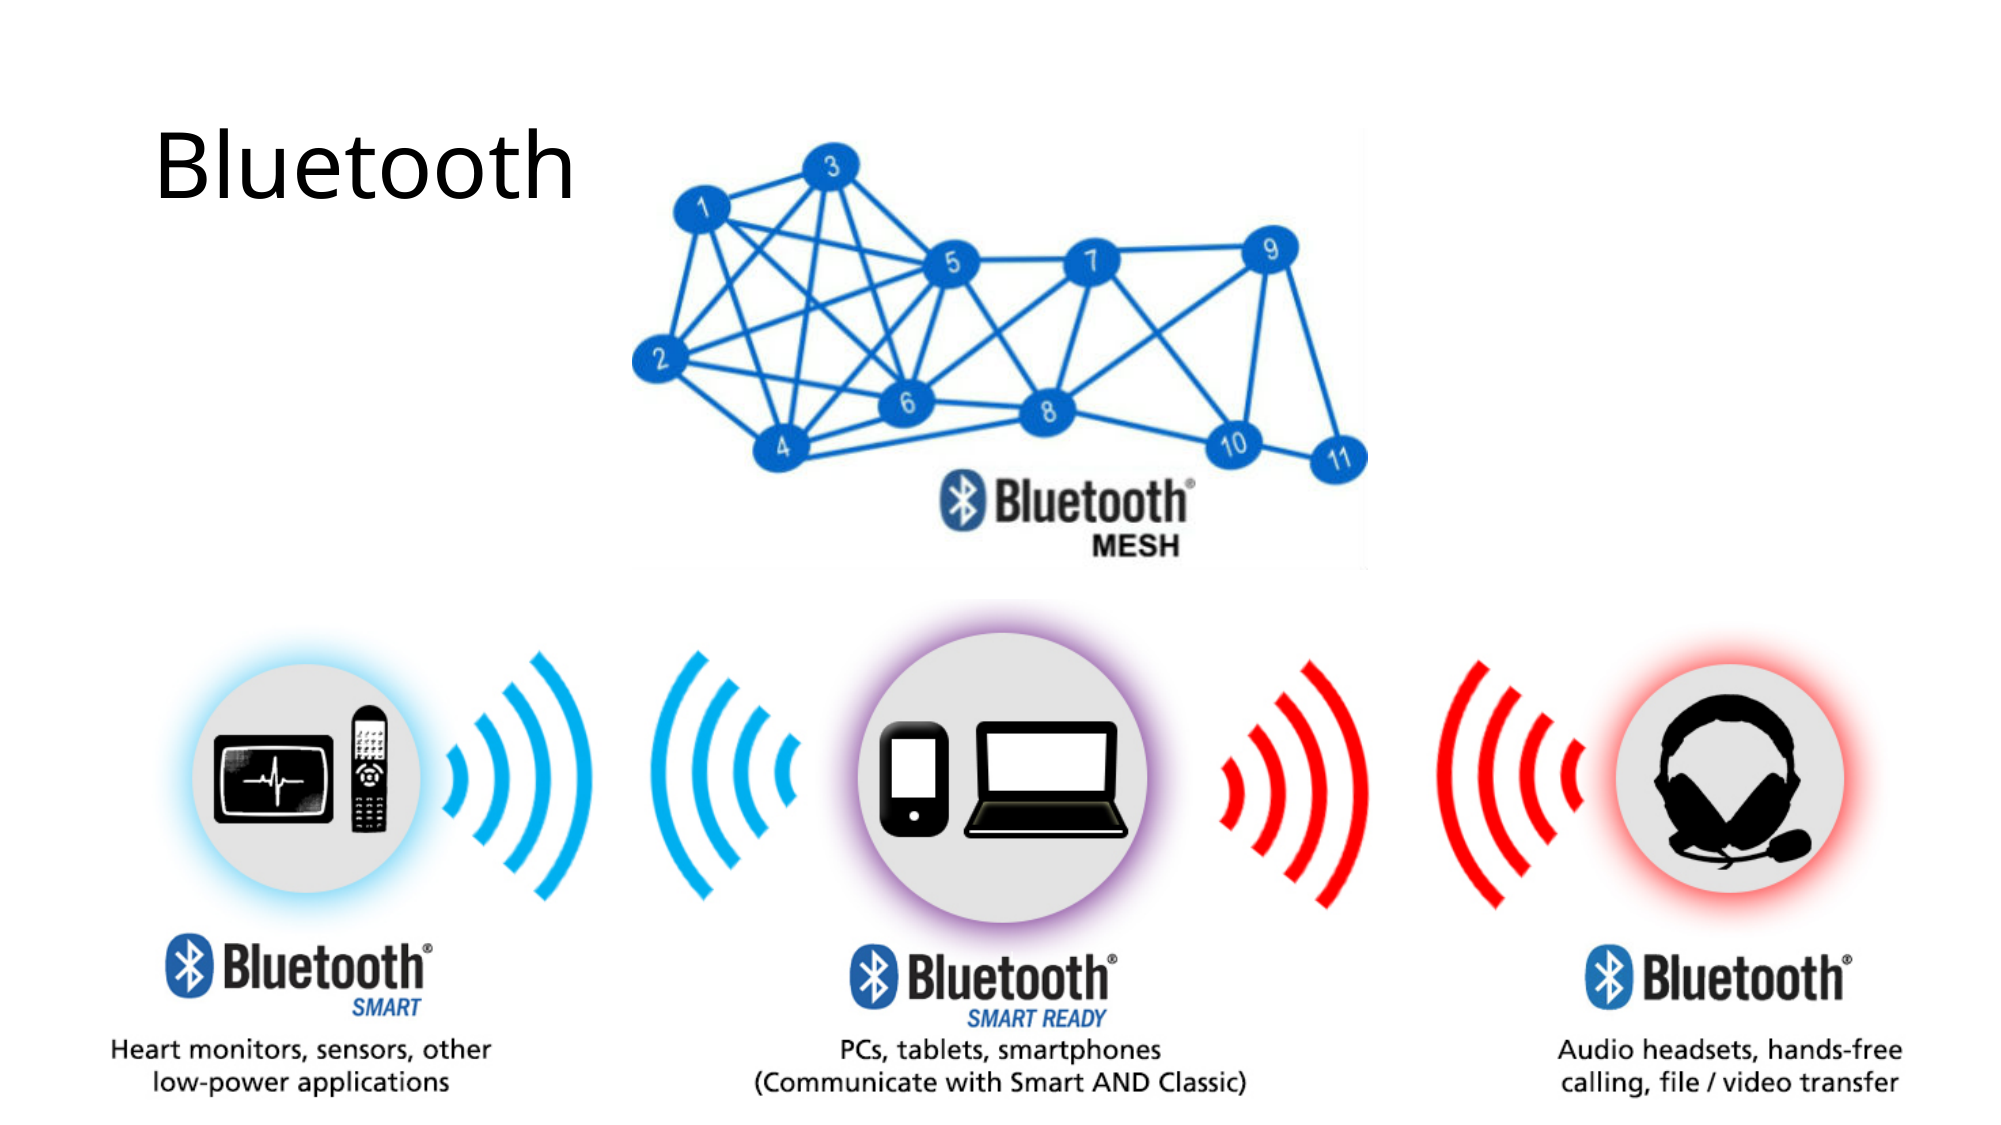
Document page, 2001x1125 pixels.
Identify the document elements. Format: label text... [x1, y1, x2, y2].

picture [632, 128, 1368, 570]
title Bluetooth [137, 59, 1863, 278]
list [47, 599, 1953, 1104]
